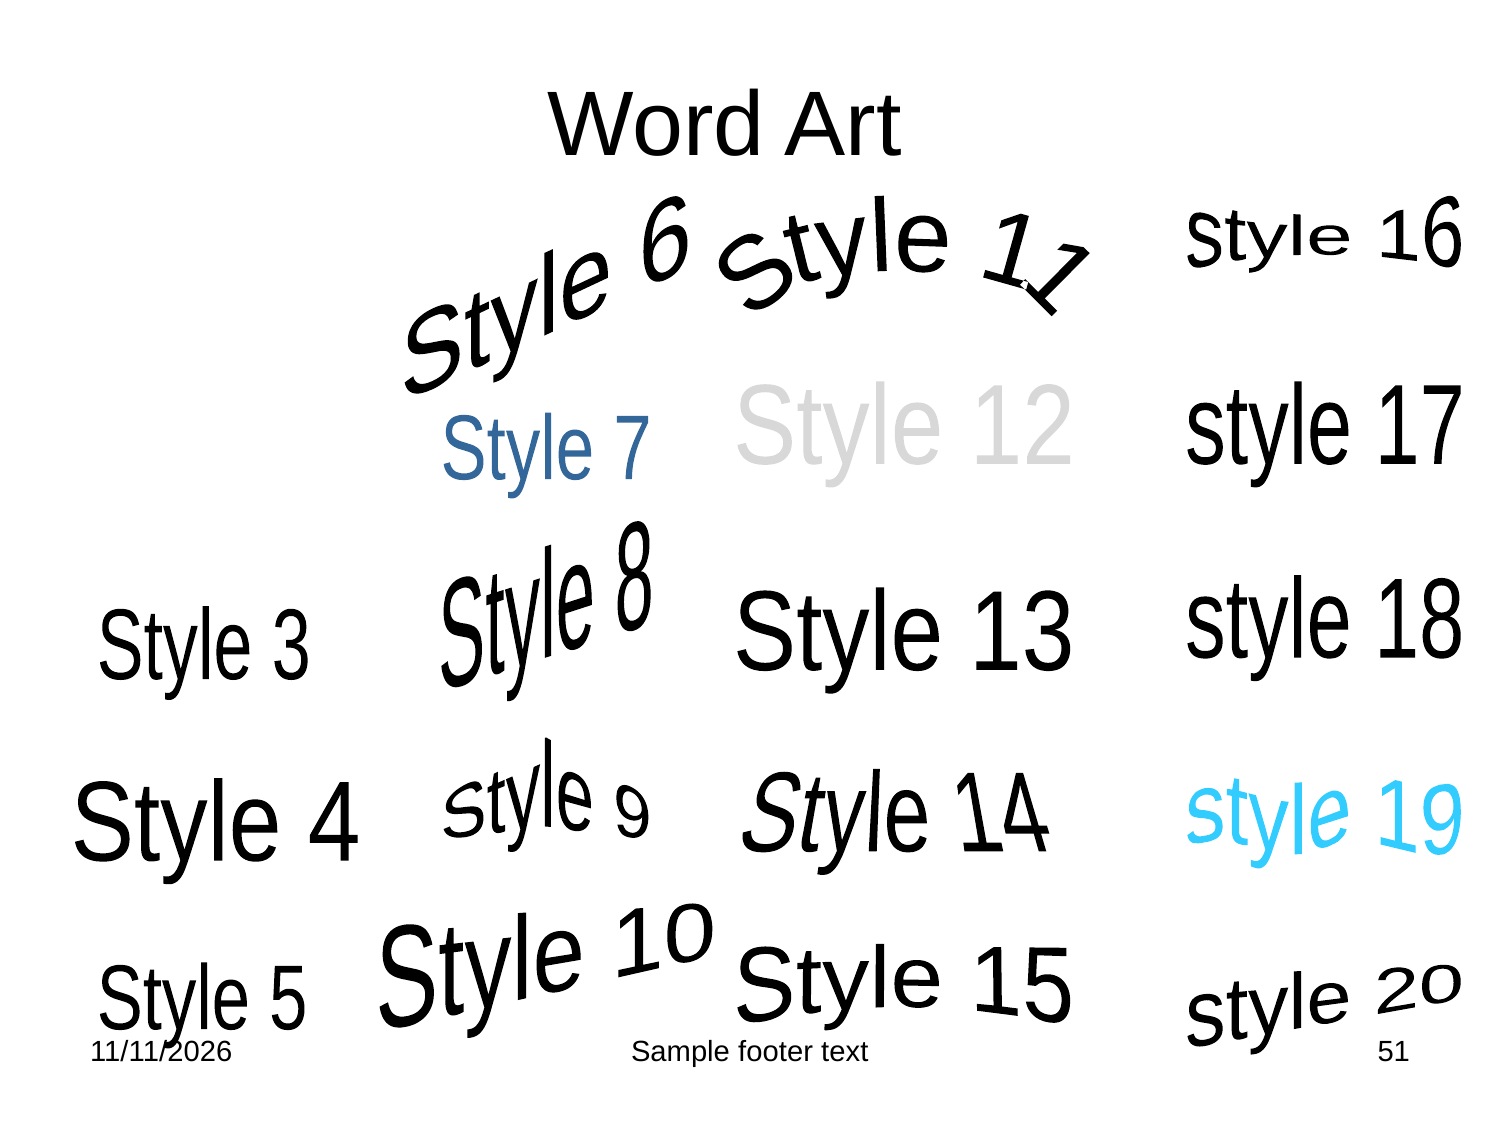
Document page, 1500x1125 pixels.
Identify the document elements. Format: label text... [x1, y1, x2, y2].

title Word Art [62, 24, 1413, 213]
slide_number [74, 1024, 426, 1103]
slide_number 51 [1074, 1024, 1426, 1103]
footer Sample footer text [512, 1024, 988, 1103]
